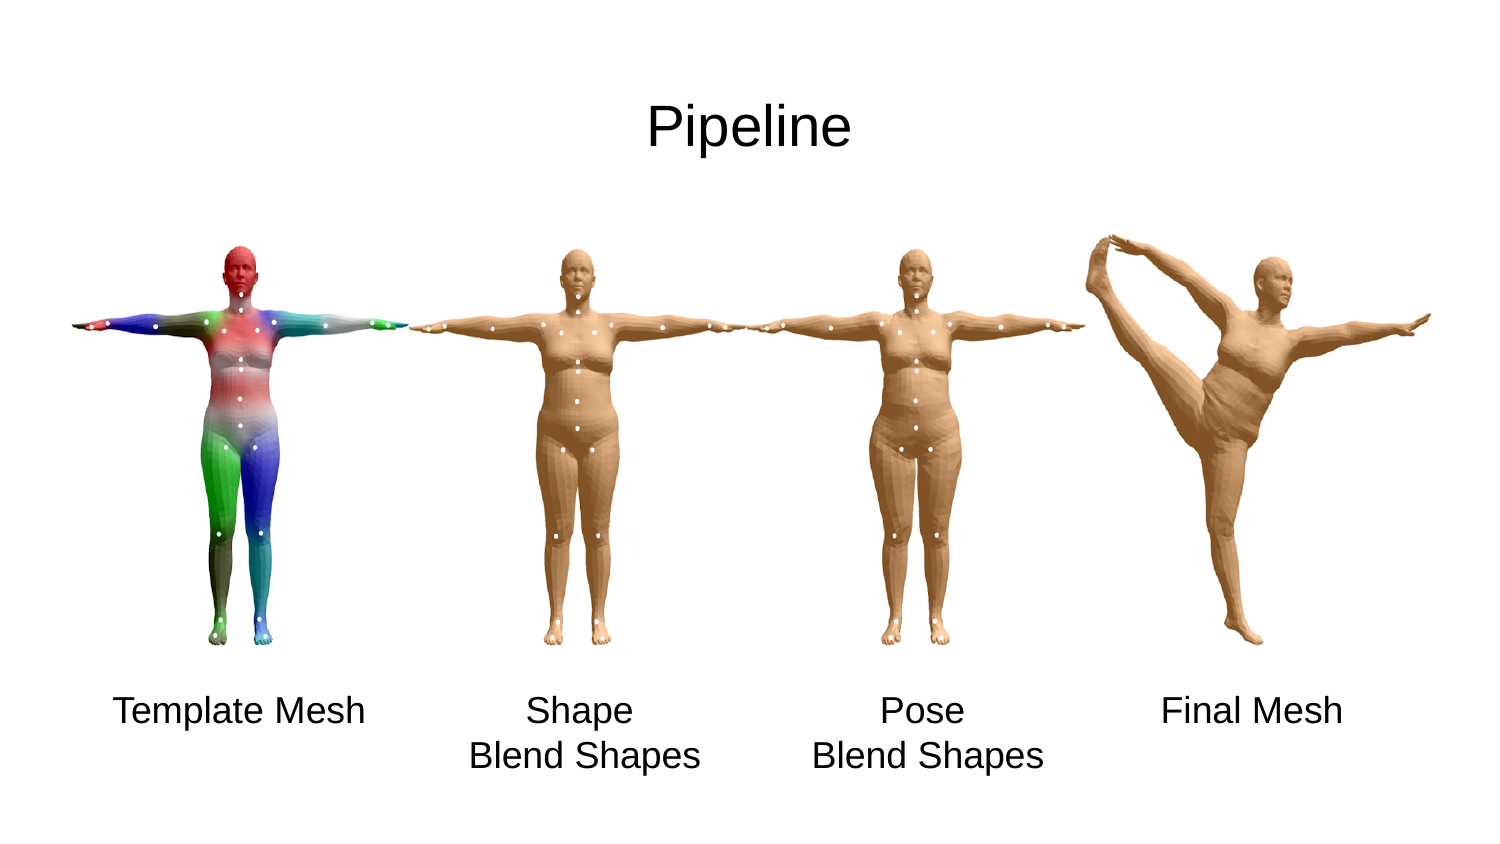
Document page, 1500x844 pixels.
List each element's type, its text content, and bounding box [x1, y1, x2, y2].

picture [50, 220, 1450, 652]
text_box Final Mesh [1118, 671, 1386, 722]
text_box Pose Blend Shapes [774, 671, 1081, 722]
text_box Template Mesh [86, 671, 386, 722]
text_box Shape Blend Shapes [386, 671, 784, 753]
title Pipeline [51, 72, 1449, 167]
